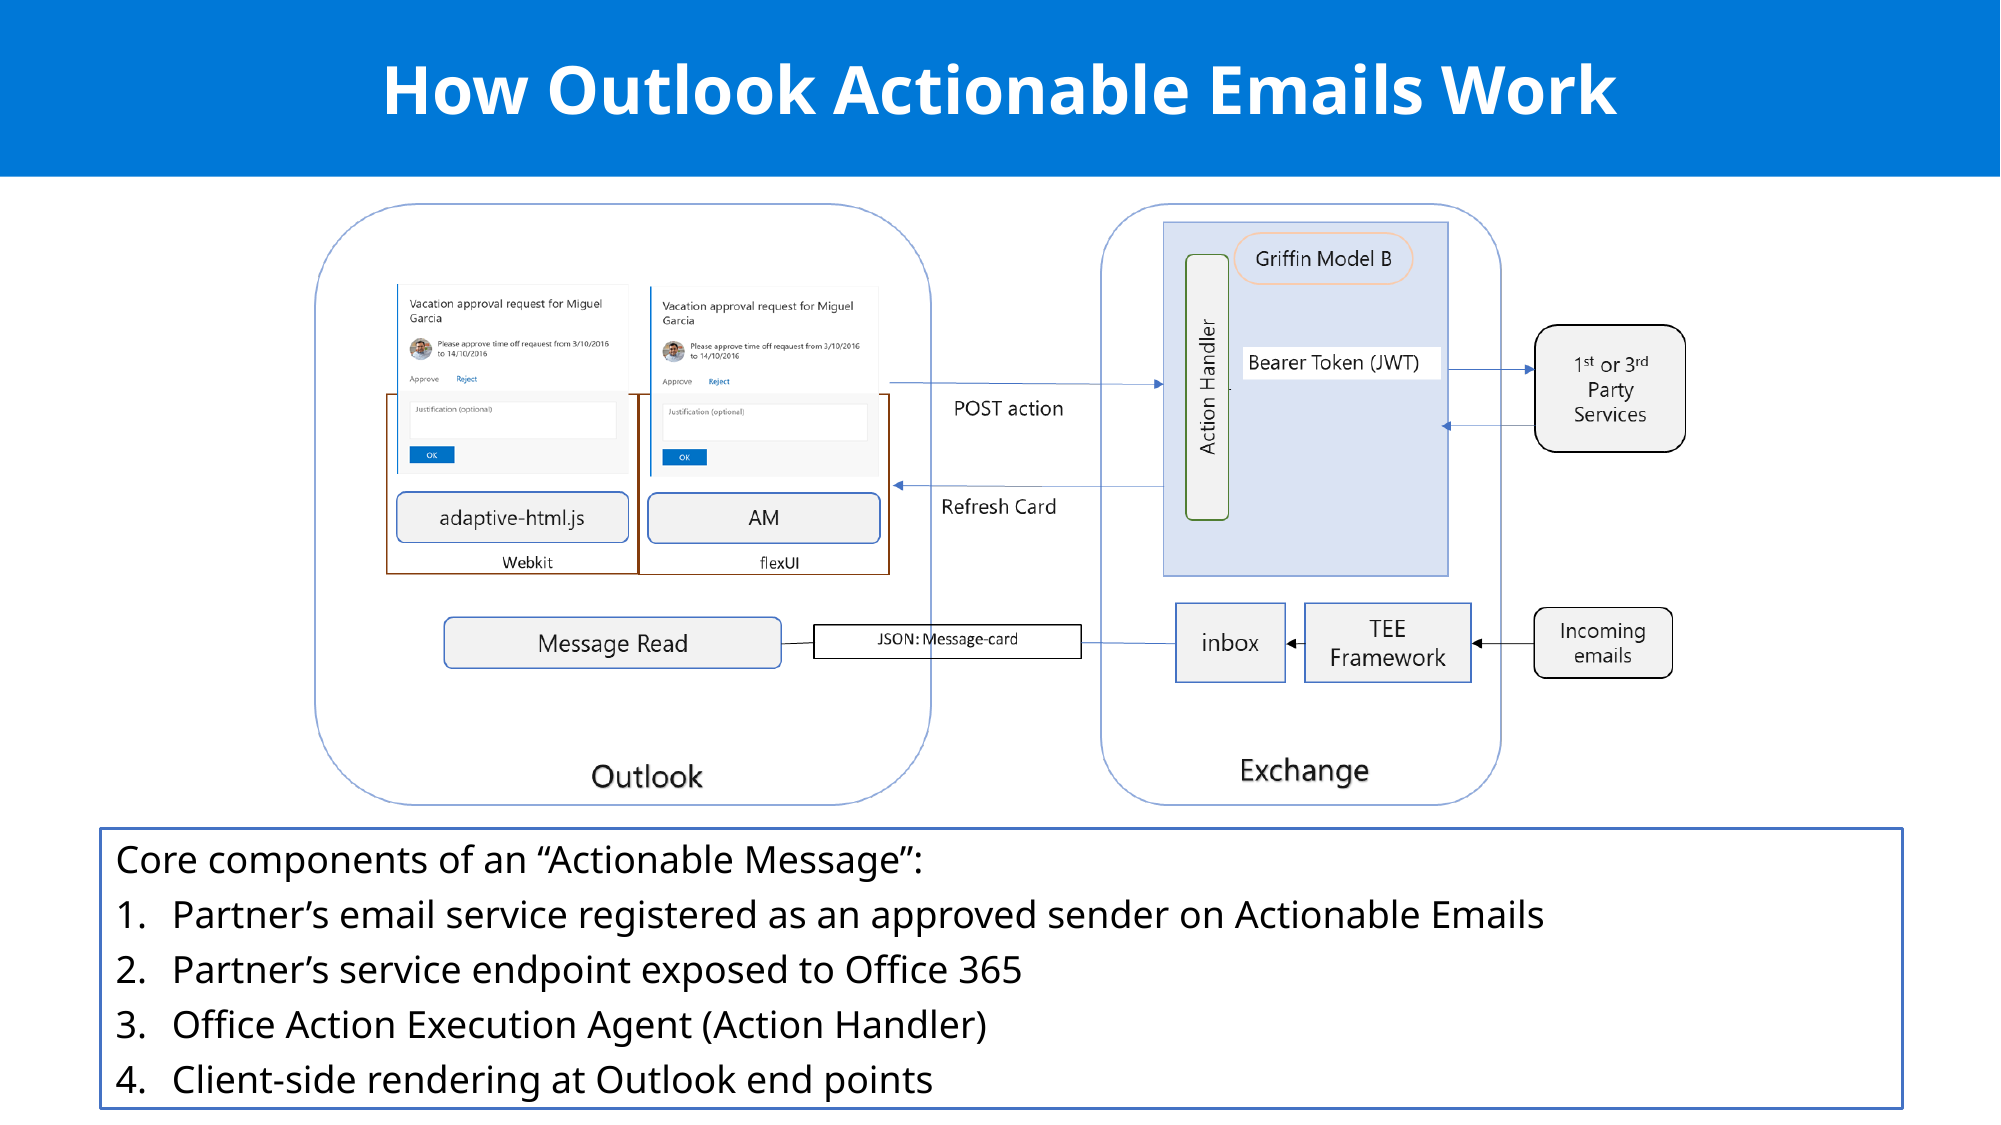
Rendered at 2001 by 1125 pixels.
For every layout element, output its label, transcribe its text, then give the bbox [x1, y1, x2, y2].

picture [314, 203, 1686, 816]
text_box How Outlook Actionable Emails Work [17, 40, 1983, 136]
text_box [0, 0, 2000, 178]
text_box Core components of an “Actionable Message”: Partner’s email service registered as an approved sender on Actionable Emails Partner’s service endpoint exposed to Office 365 Office Action Execution Agent (Action Handler) Client-side rendering at Outlook end points [100, 828, 1903, 1109]
